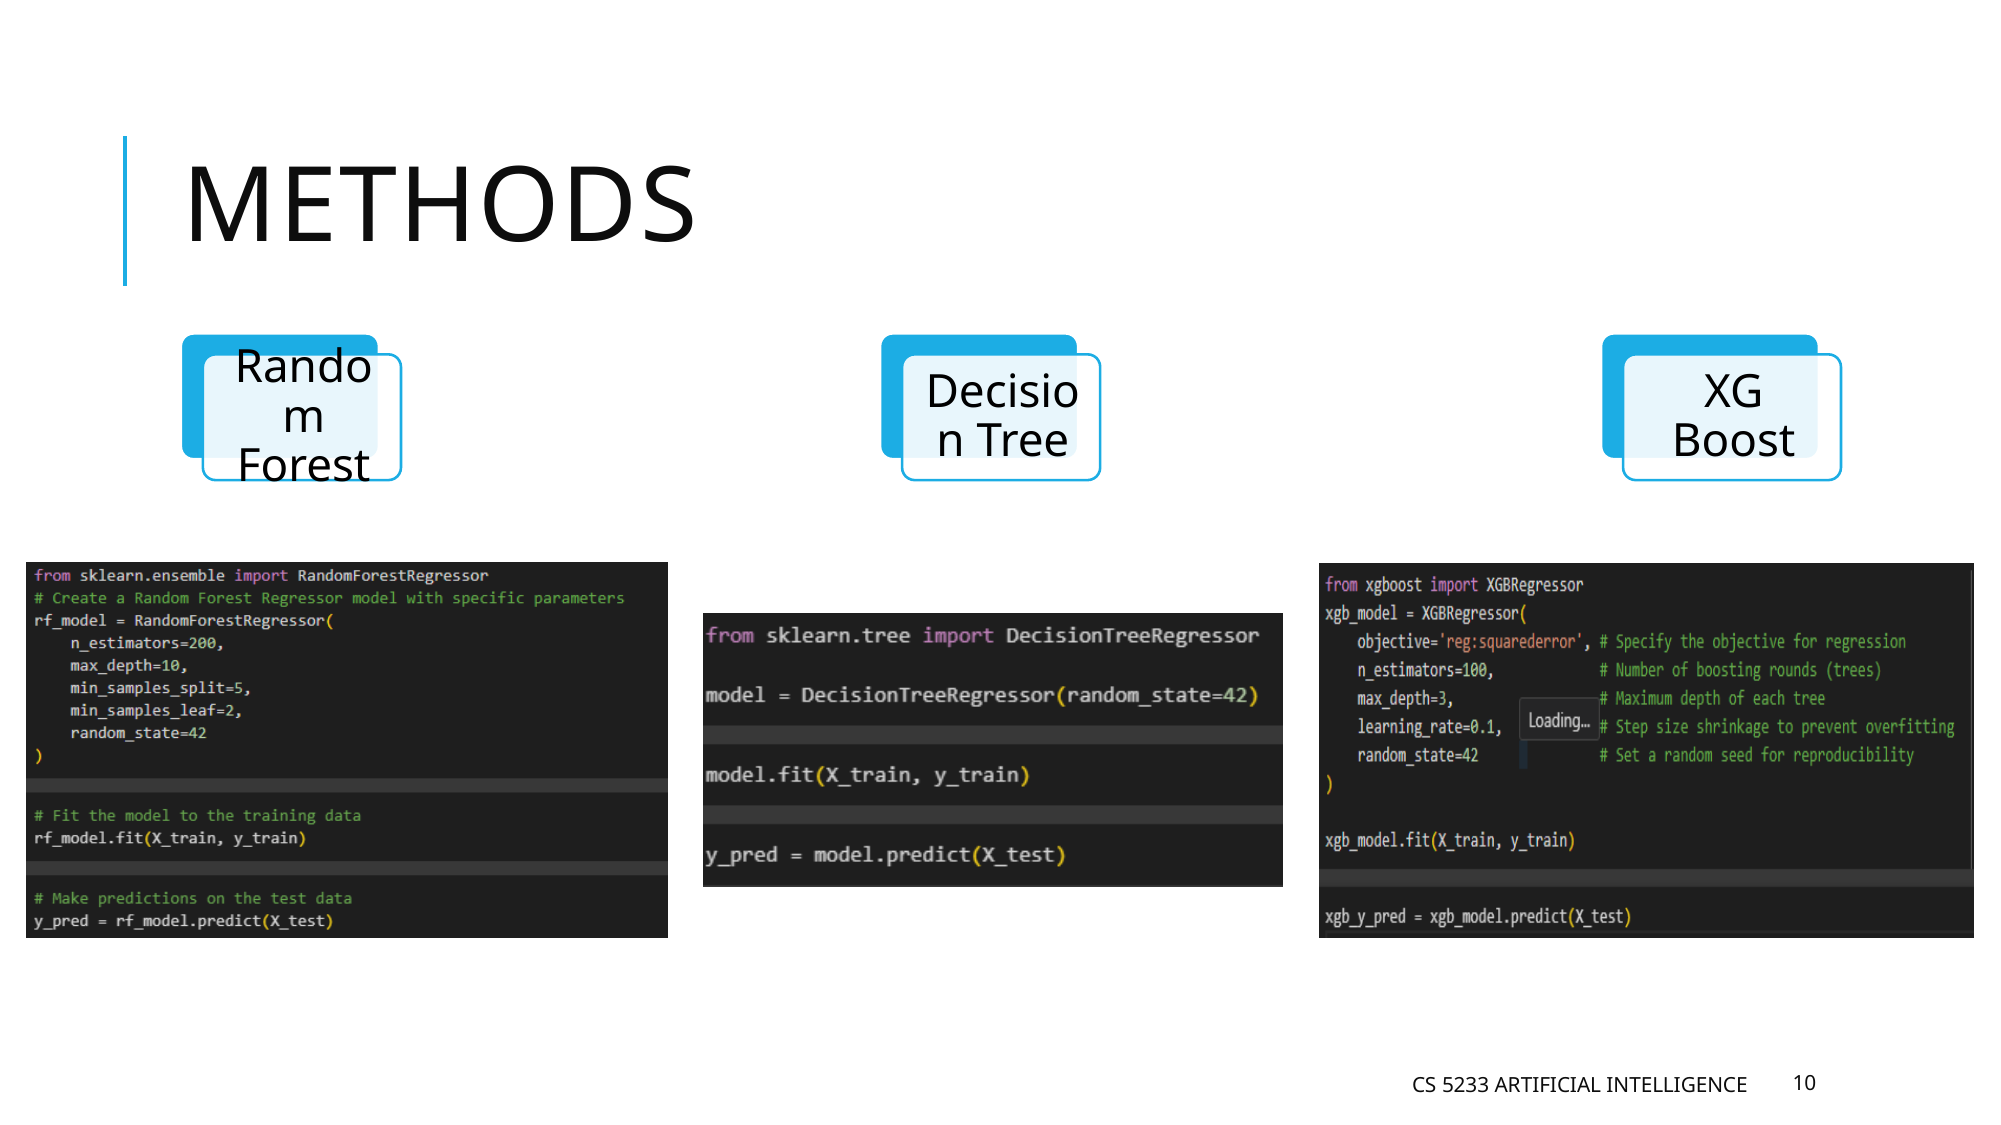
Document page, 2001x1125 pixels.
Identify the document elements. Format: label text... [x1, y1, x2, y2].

slide_number 10 [1777, 1061, 1938, 1107]
footer CS 5233 Artificial Intelligence [794, 1061, 1763, 1107]
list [152, 333, 1848, 481]
picture [25, 562, 668, 938]
picture [1318, 562, 1975, 938]
picture [703, 612, 1284, 887]
title Methods [167, 88, 1763, 330]
